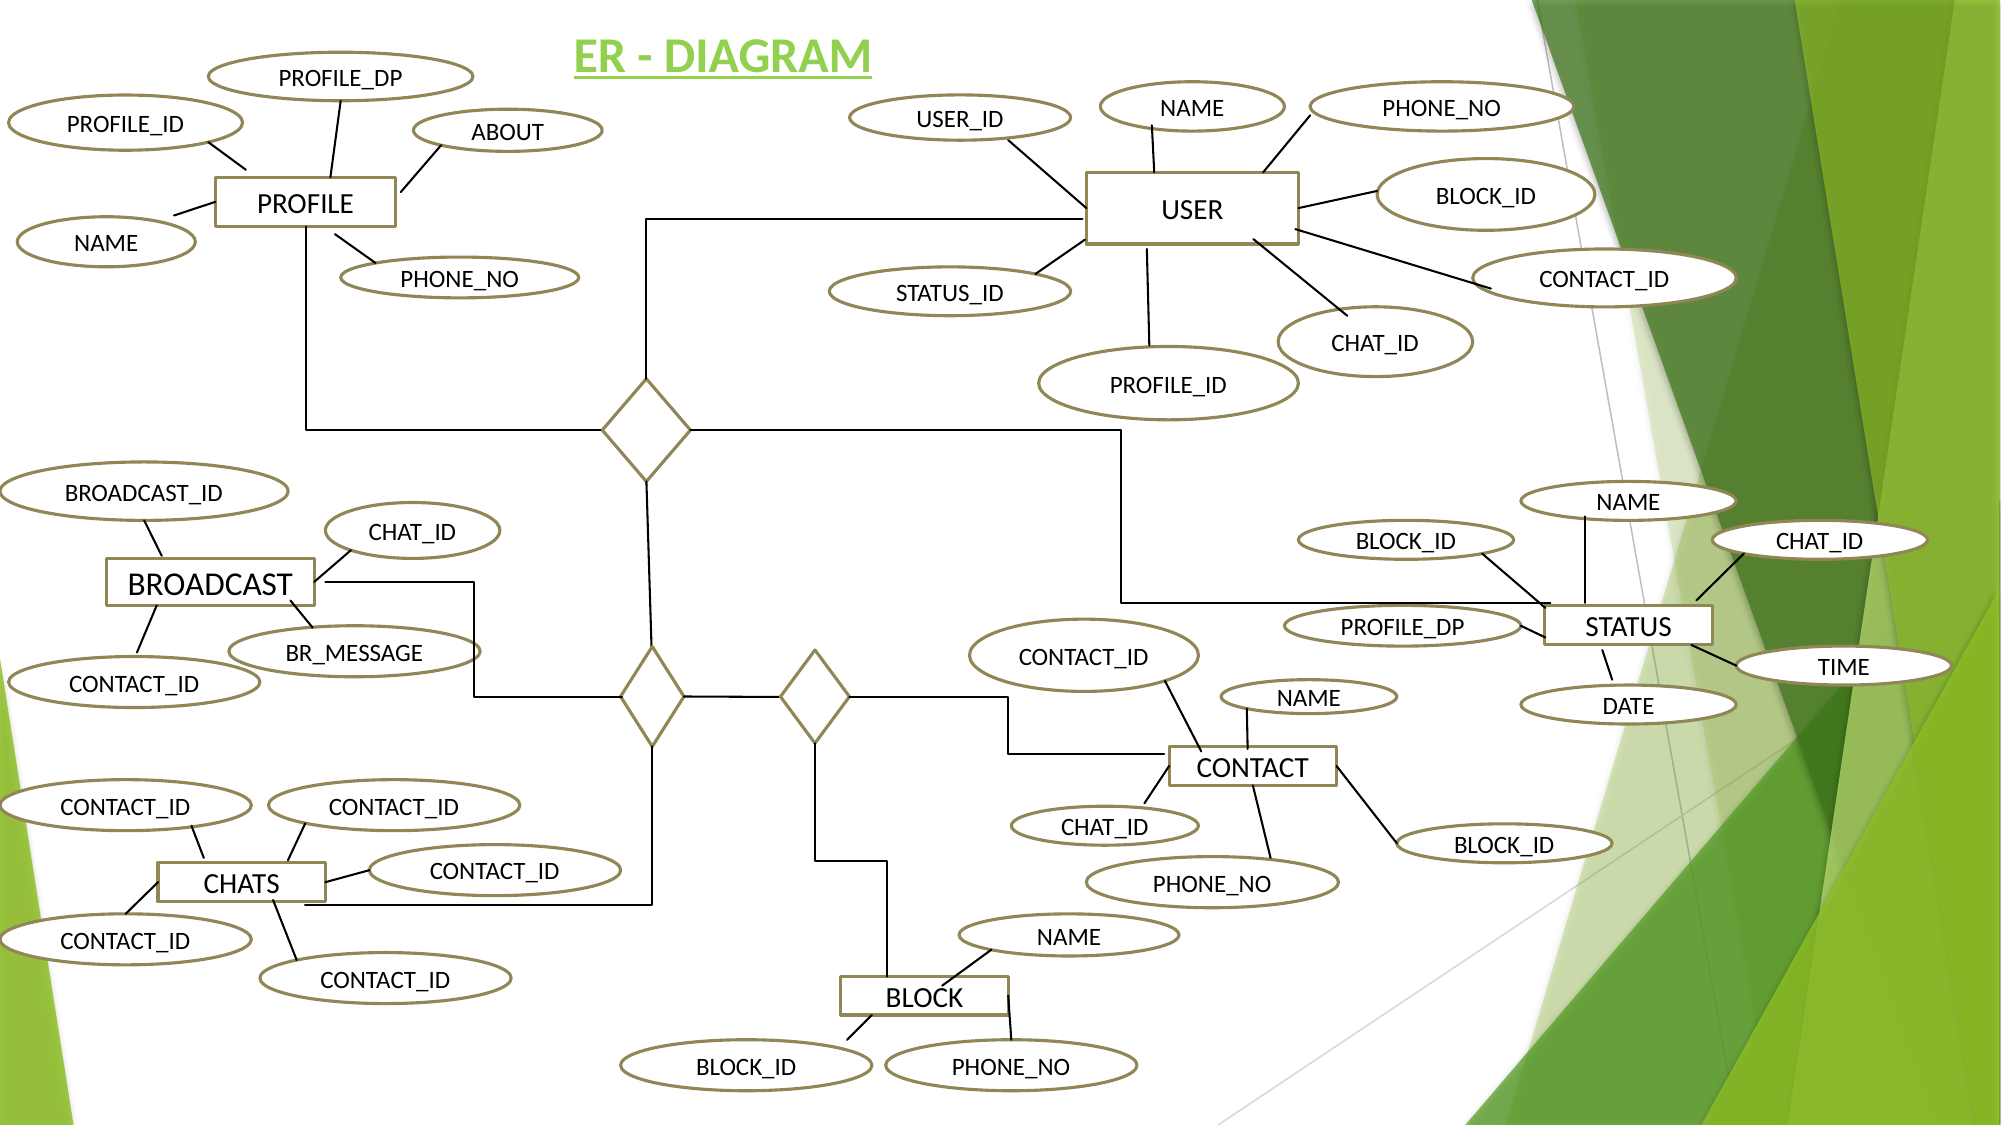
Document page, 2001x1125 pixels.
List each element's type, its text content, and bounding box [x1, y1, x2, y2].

text_box USER [1086, 171, 1300, 246]
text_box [329, 100, 342, 178]
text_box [351, 179, 557, 478]
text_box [1336, 765, 1398, 844]
text_box CONTACT_ID [267, 778, 394, 833]
text_box NAME [1555, 479, 1738, 522]
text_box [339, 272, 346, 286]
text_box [941, 949, 992, 987]
text_box PROFILE_DP [206, 50, 475, 103]
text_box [689, 429, 1551, 604]
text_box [733, 823, 969, 897]
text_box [125, 881, 159, 915]
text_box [173, 201, 216, 216]
text_box CHAT_ID [323, 500, 502, 560]
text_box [1294, 228, 1492, 290]
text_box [1601, 649, 1613, 681]
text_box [334, 233, 346, 264]
text_box CONTACT_ID [368, 853, 394, 887]
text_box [1143, 765, 1170, 804]
text_box CHAT_ID [1710, 518, 1930, 561]
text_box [399, 651, 559, 1000]
text_box PROFILE_ID [7, 93, 245, 152]
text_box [1690, 644, 1737, 667]
text_box NAME [957, 912, 1181, 958]
text_box BLOCK [839, 975, 1010, 1017]
text_box PROFILE_ID [1038, 344, 1300, 422]
text_box CONTACT_ID [563, 847, 623, 894]
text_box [190, 825, 205, 859]
text_box BLOCK_ID [619, 1038, 874, 1093]
text_box CHATS [156, 861, 327, 903]
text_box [400, 144, 442, 178]
text_box NAME [1098, 80, 1287, 133]
text_box ABOUT [411, 107, 604, 153]
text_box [136, 604, 158, 653]
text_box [1007, 139, 1087, 209]
text_box BROADCAST [105, 557, 316, 607]
text_box [779, 648, 851, 745]
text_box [1252, 238, 1348, 317]
text_box PROFILE_DP [1282, 612, 1522, 648]
text_box ER - DIAGRAM [504, 15, 943, 91]
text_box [1695, 553, 1745, 601]
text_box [324, 581, 623, 698]
text_box BLOCK_ID [1376, 156, 1597, 232]
text_box CONTACT_ID [7, 654, 262, 710]
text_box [313, 549, 352, 583]
text_box PHONE_NO [884, 1038, 1139, 1093]
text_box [289, 599, 314, 629]
text_box CHAT_ID [1276, 305, 1475, 379]
text_box CONTACT_ID [967, 617, 1200, 693]
text_box CHAT_ID [1009, 804, 1200, 847]
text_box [846, 1014, 873, 1041]
text_box USER_ID [848, 93, 1073, 142]
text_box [324, 869, 370, 883]
text_box DATE [1519, 683, 1738, 726]
text_box CONTACT [1168, 745, 1338, 787]
text_box NAME [15, 215, 197, 269]
text_box PROFILE [214, 176, 346, 228]
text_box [207, 141, 247, 171]
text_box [287, 822, 306, 861]
text_box CONTACT_ID [1493, 247, 1738, 309]
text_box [1164, 680, 1202, 752]
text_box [1007, 995, 1012, 1041]
text_box PROFILE [346, 176, 394, 182]
text_box BR_MESSAGE [227, 625, 320, 678]
text_box PHONE_NO [1308, 80, 1576, 133]
text_box BLOCK_ID [1399, 822, 1614, 865]
text_box NAME [1219, 678, 1399, 716]
text_box PHONE_NO [562, 265, 581, 290]
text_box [645, 480, 653, 658]
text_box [848, 696, 1165, 755]
text_box STATUS [1543, 604, 1714, 646]
text_box BROADCAST_ID [0, 460, 290, 522]
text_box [1146, 248, 1150, 347]
text_box [601, 381, 691, 482]
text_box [143, 519, 163, 557]
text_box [1520, 625, 1546, 638]
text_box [645, 218, 1083, 380]
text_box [272, 899, 298, 961]
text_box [1262, 114, 1311, 173]
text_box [1151, 124, 1155, 173]
text_box [624, 651, 685, 748]
text_box TIME [1739, 644, 1954, 687]
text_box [1297, 190, 1378, 209]
text_box CONTACT_ID [0, 912, 253, 967]
text_box CONTACT_ID [258, 950, 397, 1006]
text_box CONTACT_ID [0, 778, 253, 833]
text_box PHONE_NO [1084, 855, 1340, 910]
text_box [1252, 784, 1272, 859]
